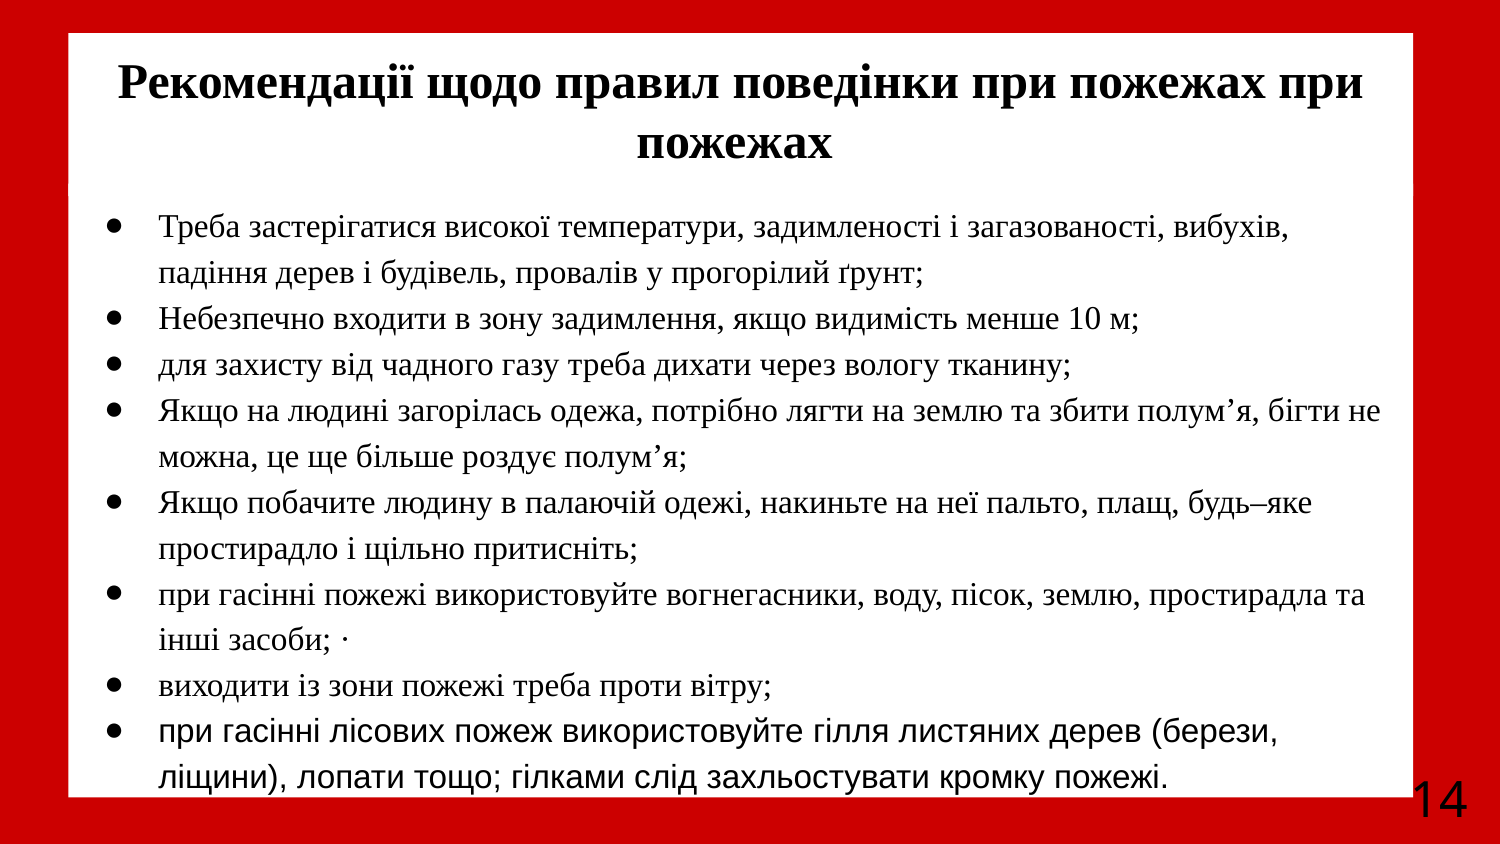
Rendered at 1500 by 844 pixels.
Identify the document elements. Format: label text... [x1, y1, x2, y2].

slide_number ‹#› [1394, 769, 1484, 834]
title Рекомендації щодо правил поведінки при пожежах при пожежах [68, 33, 1414, 183]
list Треба застерігатися високої температури, задимленості і загазованості, вибухів, падіння дерев і будівель, провалів у прогорілий ґрунт; Небезпечно входити в зону задимлення, якщо видимість менше 10 м; для захисту від чадного газу треба дихати через вологу тканину; Якщо на людині загорілась одежа, потрібно лягти на землю та збити полум’я, бігти не можна, це ще більше роздує полум’я; Якщо побачите людину в палаючій одежі, накиньте на неї пальто, плащ, будь–яке простирадло і щільно притисніть; при гасінні пожежі використовуйте вогнегасники, воду, пісок, землю, простирадла та інші засоби; · виходити із зони пожежі треба проти вітру; при гасінні лісових пожеж використовуйте гілля листяних дерев (берези, ліщини), лопати тощо; гілками слід захльостувати кромку пожежі. [68, 183, 1414, 798]
